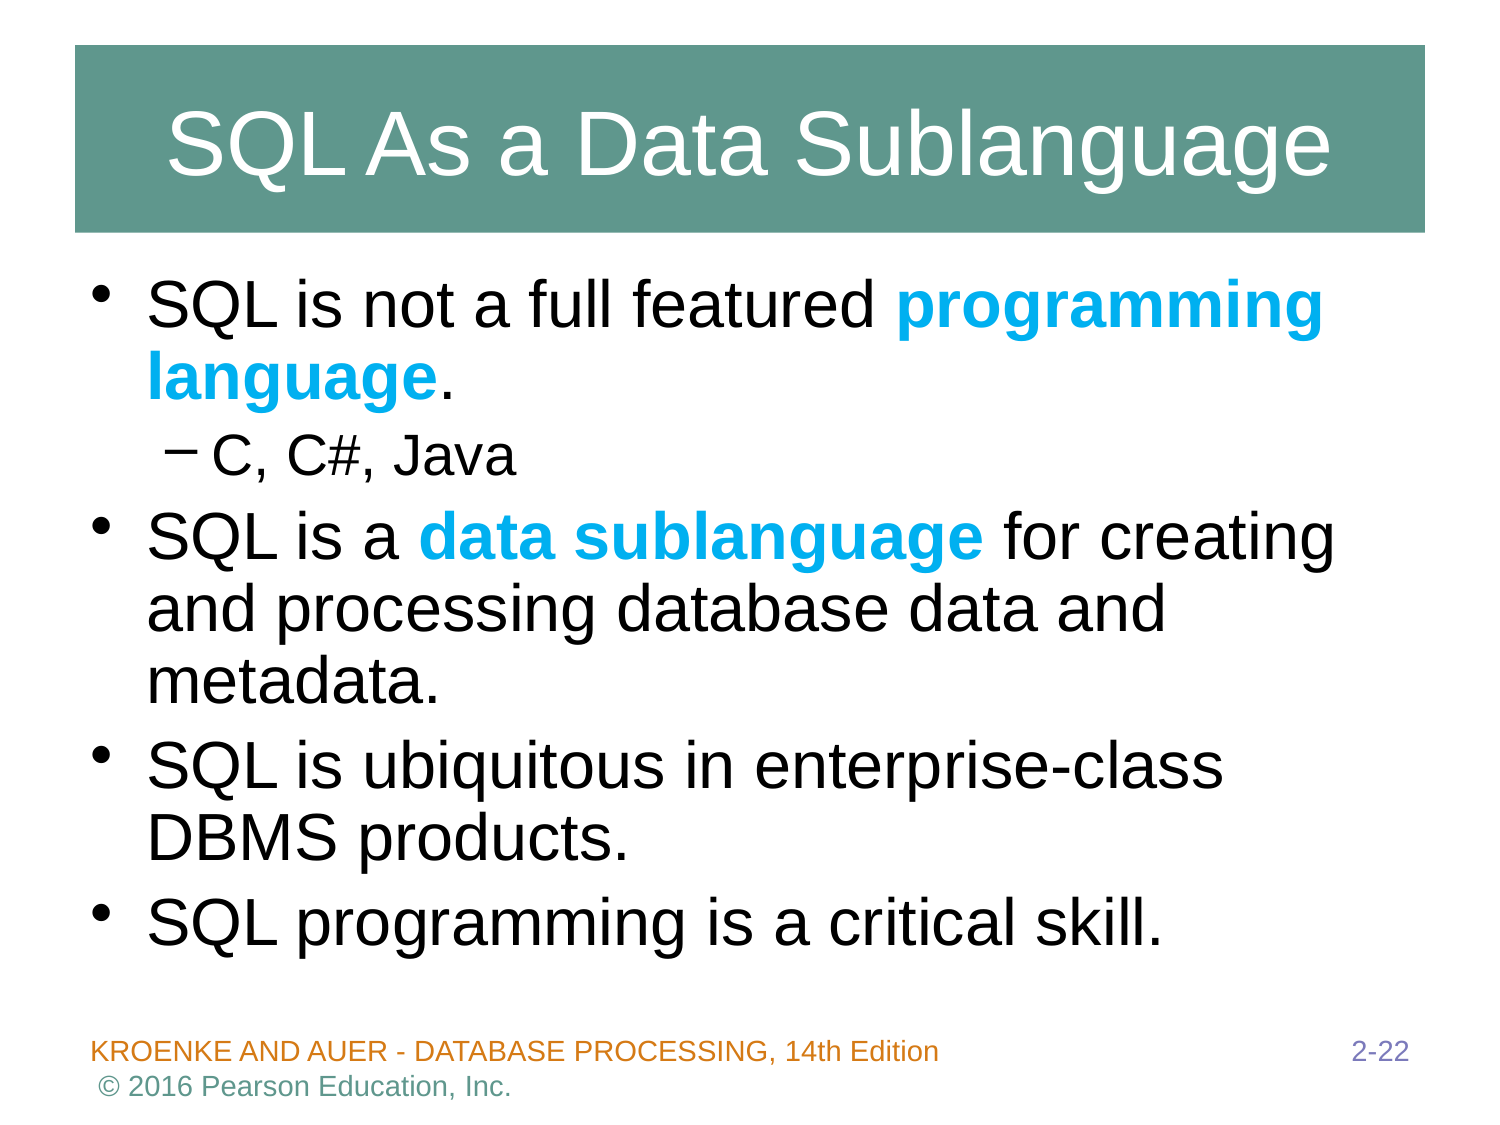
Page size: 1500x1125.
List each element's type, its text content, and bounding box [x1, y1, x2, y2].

title SQL As a Data Sublanguage [74, 44, 1426, 233]
slide_number 2-22 [1074, 1024, 1426, 1103]
list SQL is not a full featured programming language. C, C#, Java SQL is a data sublanguage for creating and processing database data and metadata. SQL is ubiquitous in enterprise-class DBMS products. SQL programming is a critical skill. [74, 262, 1426, 1006]
footer KROENKE AND AUER - DATABASE PROCESSING, 14th Edition © 2016 Pearson Education, Inc. [74, 1024, 963, 1104]
